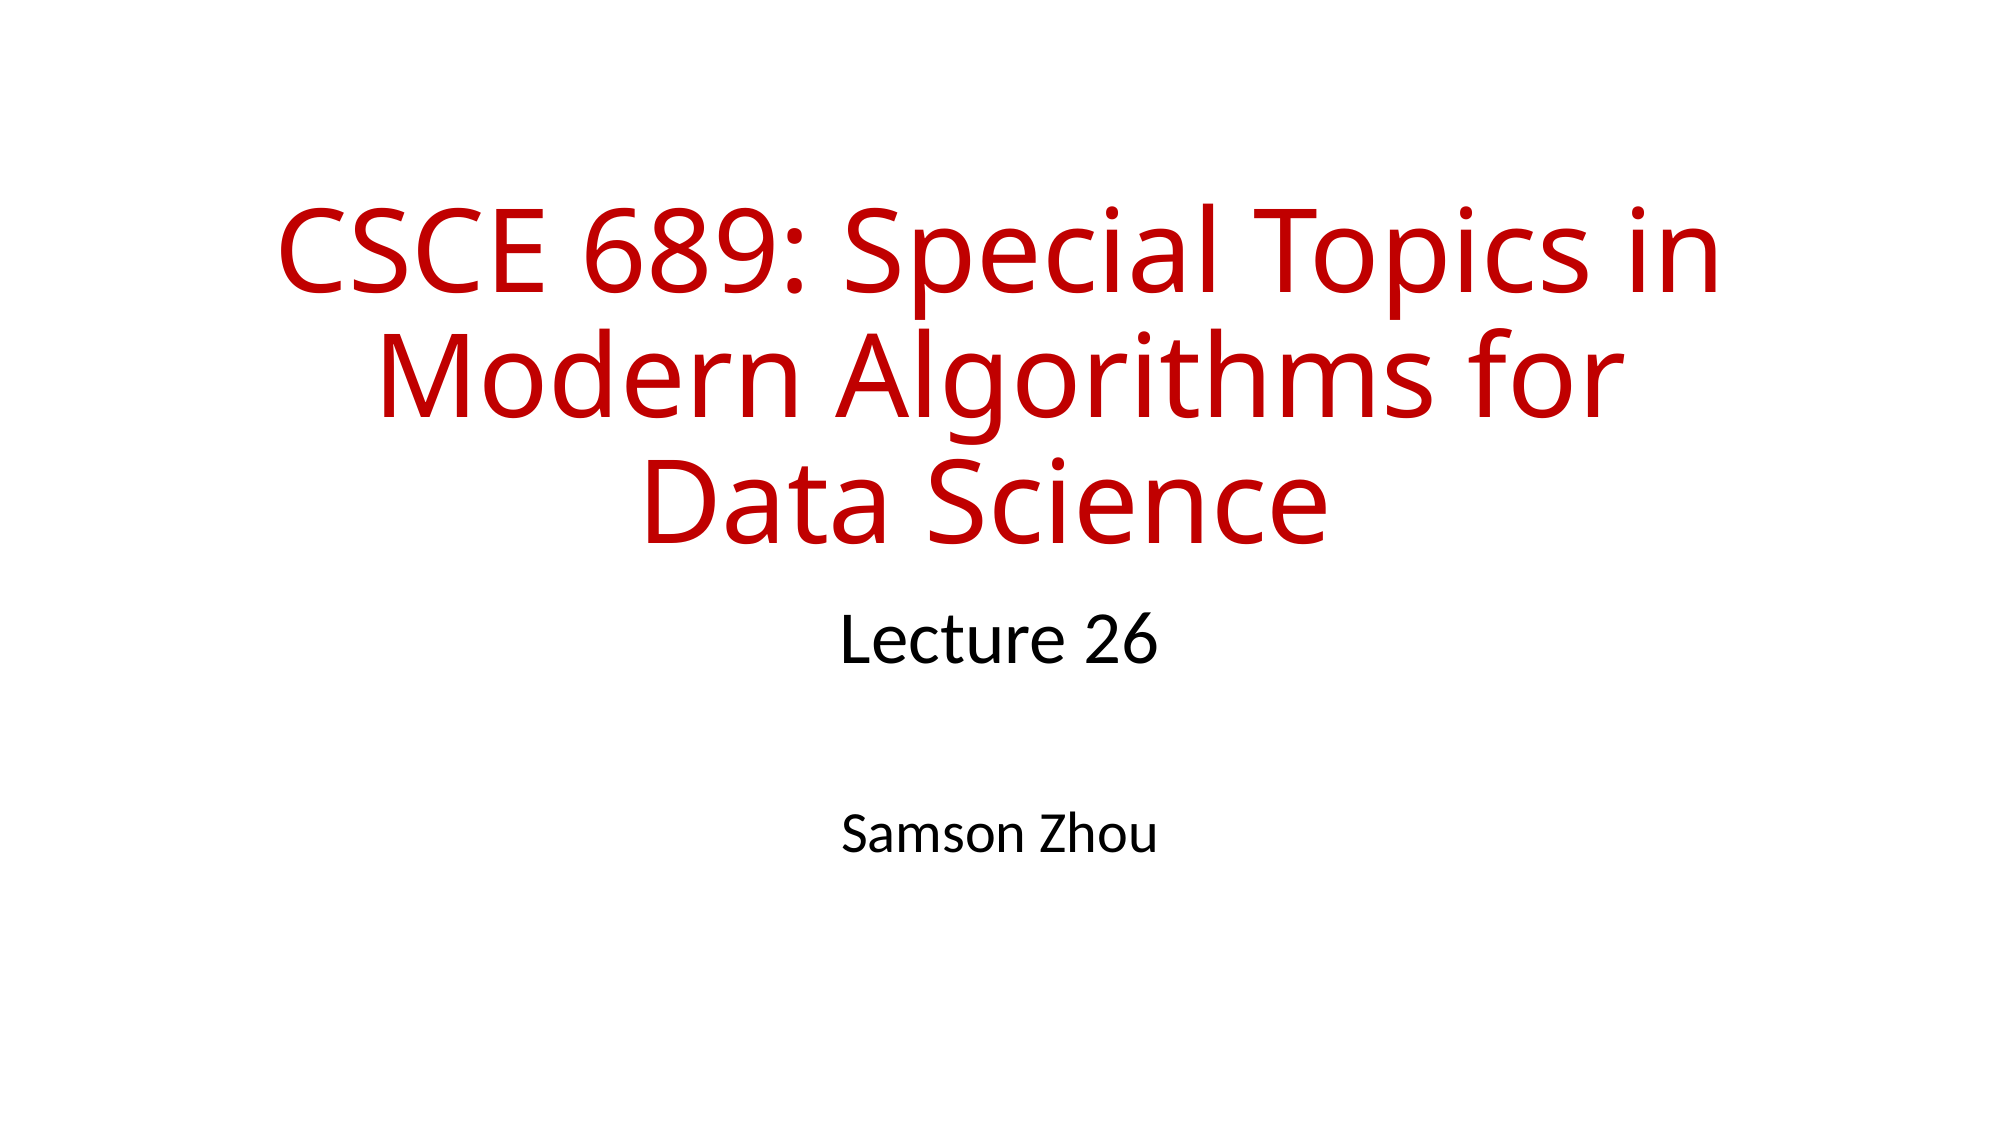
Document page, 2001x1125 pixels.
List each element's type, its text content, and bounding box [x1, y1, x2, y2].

subtitle Lecture 26 Samson Zhou [249, 590, 1750, 1049]
title CSCE 689: Special Topics in Modern Algorithms for Data Science [249, 184, 1750, 576]
